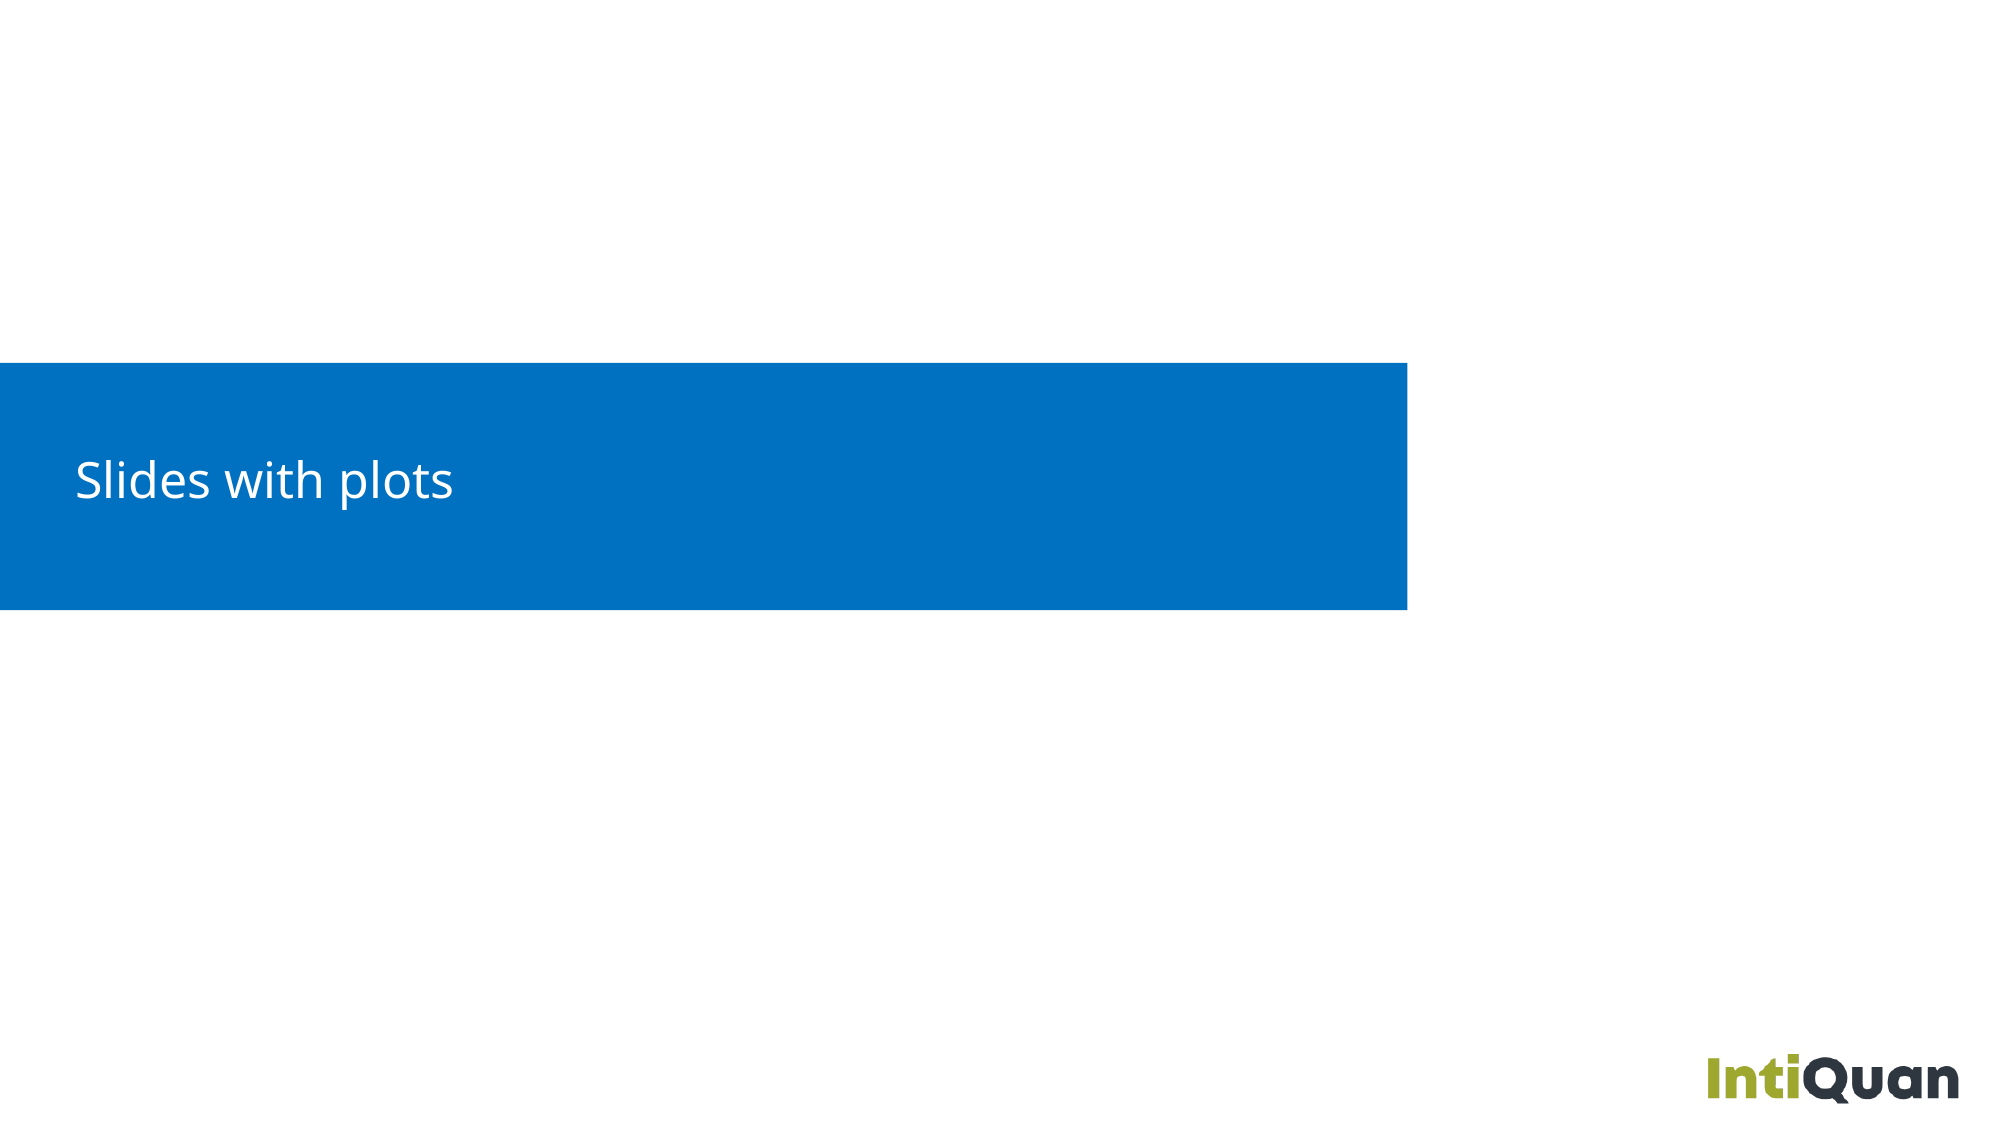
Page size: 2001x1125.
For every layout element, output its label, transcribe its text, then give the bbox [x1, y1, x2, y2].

picture [1704, 1048, 1959, 1110]
title Slides with plots [0, 362, 1408, 611]
